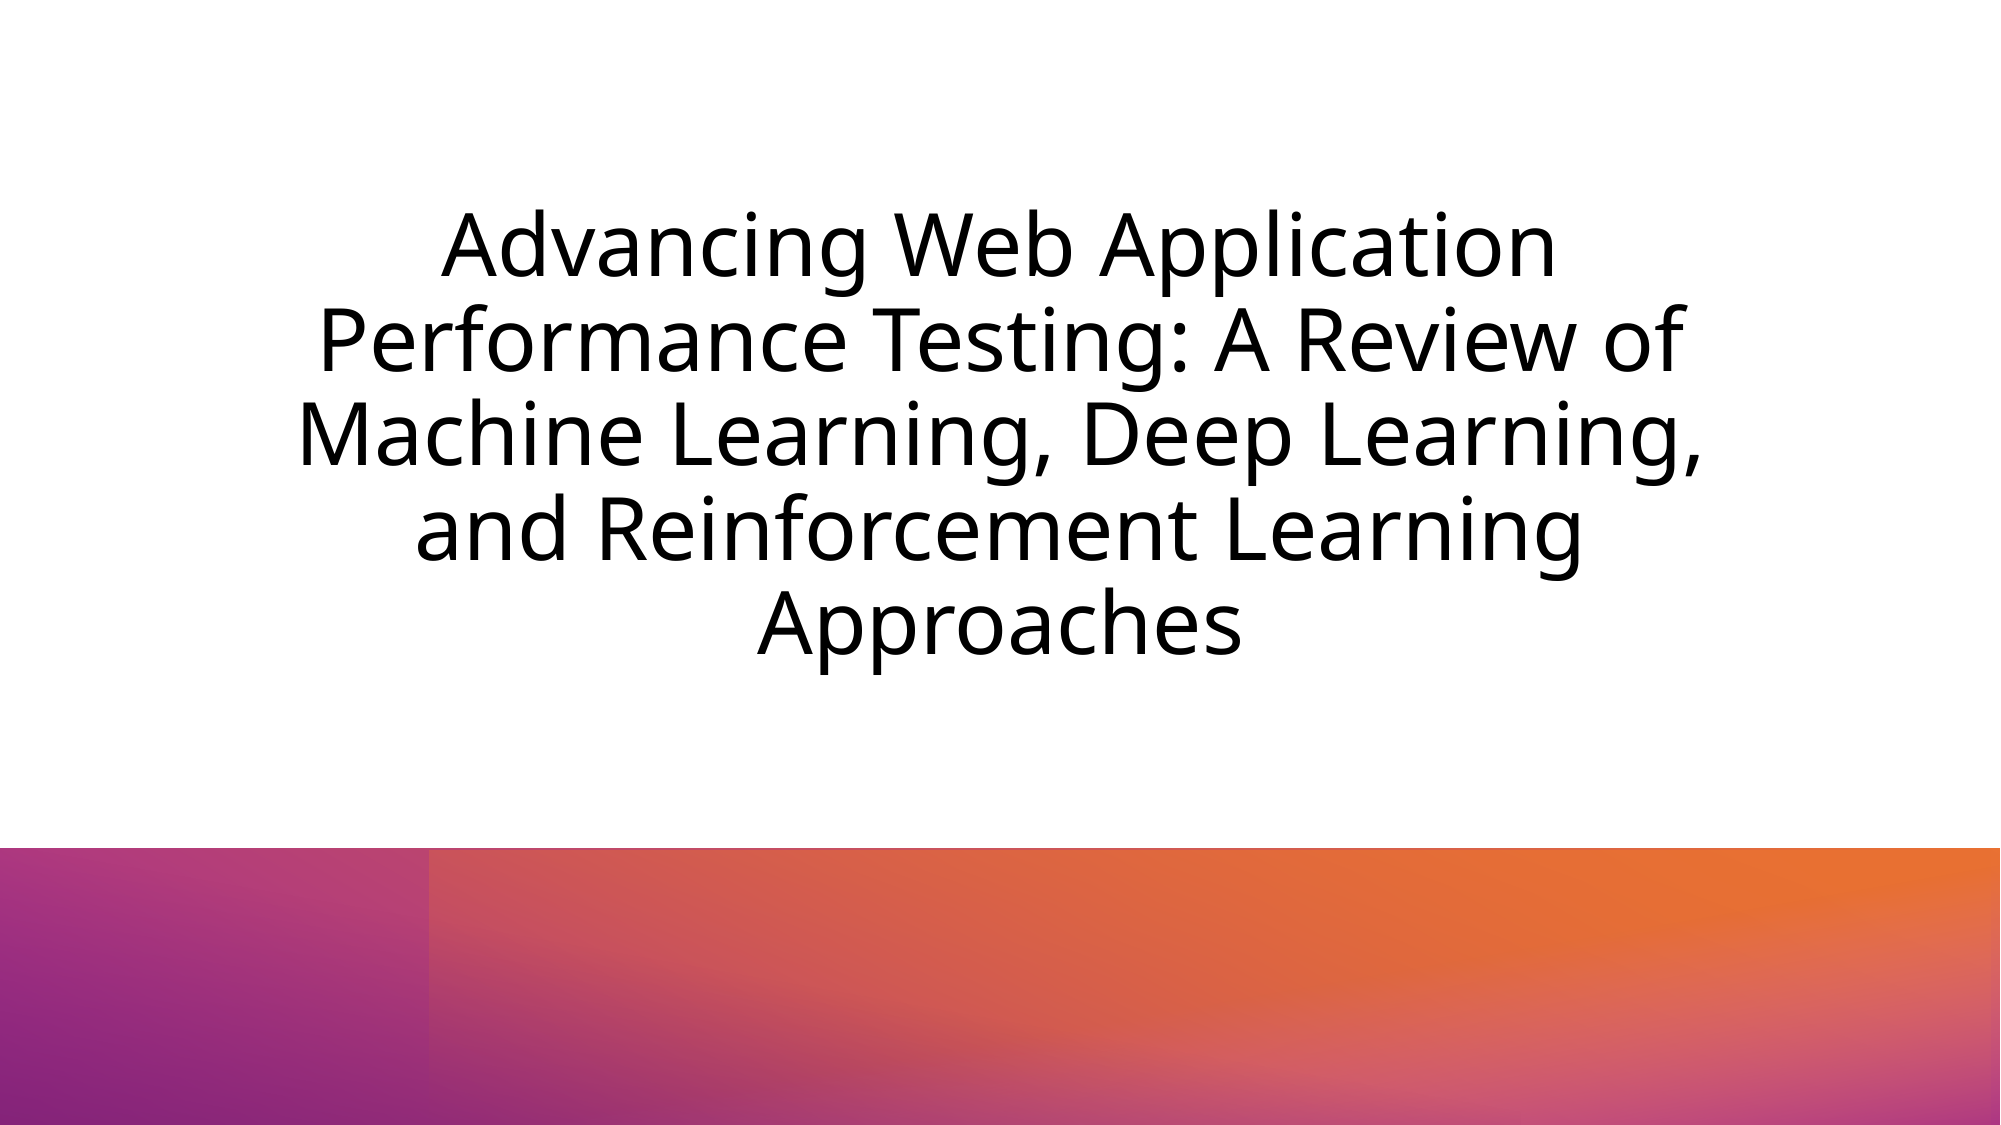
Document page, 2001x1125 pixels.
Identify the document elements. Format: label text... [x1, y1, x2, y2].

text_box [1522, 847, 2000, 1125]
text_box [0, 847, 1522, 1125]
title Advancing Web Application Performance Testing: A Review of Machine Learning, Deep Learning, and Reinforcement Learning Approaches [266, 177, 1735, 697]
